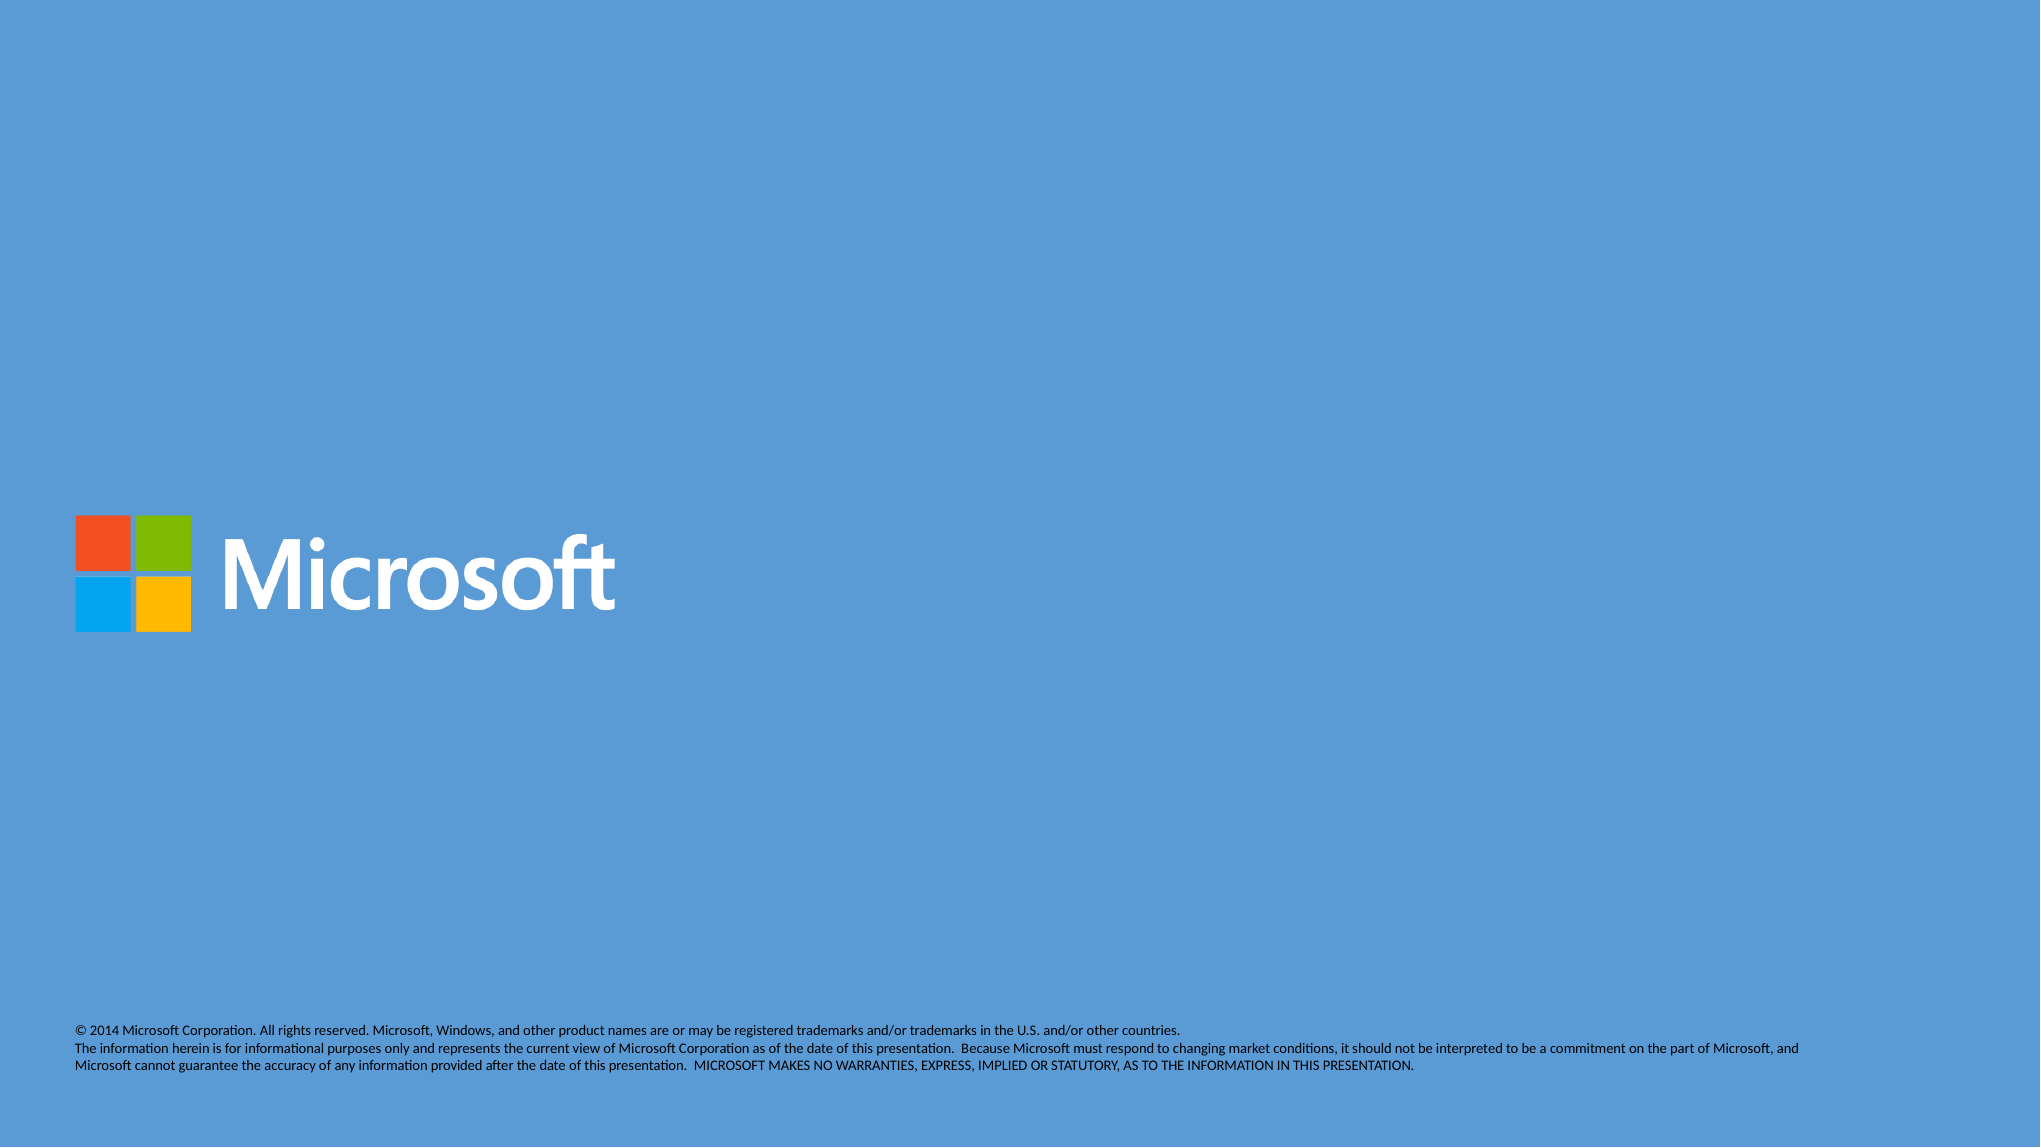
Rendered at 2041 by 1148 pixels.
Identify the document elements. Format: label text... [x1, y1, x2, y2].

picture [75, 515, 615, 632]
text_box © 2014 Microsoft Corporation. All rights reserved. Microsoft, Windows, and other product names are or may be registered trademarks and/or trademarks in the U.S. and/or other countries. The information herein is for informational purposes only and represents the current view of Microsoft Corporation as of the date of this presentation. Because Microsoft must respond to changing market conditions, it should not be interpreted to be a commitment on the part of Microsoft, and Microsoft cannot guarantee the accuracy of any information provided after the date of this presentation. MICROSOFT MAKES NO WARRANTIES, EXPRESS, IMPLIED OR STATUTORY, AS TO THE INFORMATION IN THIS PRESENTATION. [44, 997, 1845, 1098]
